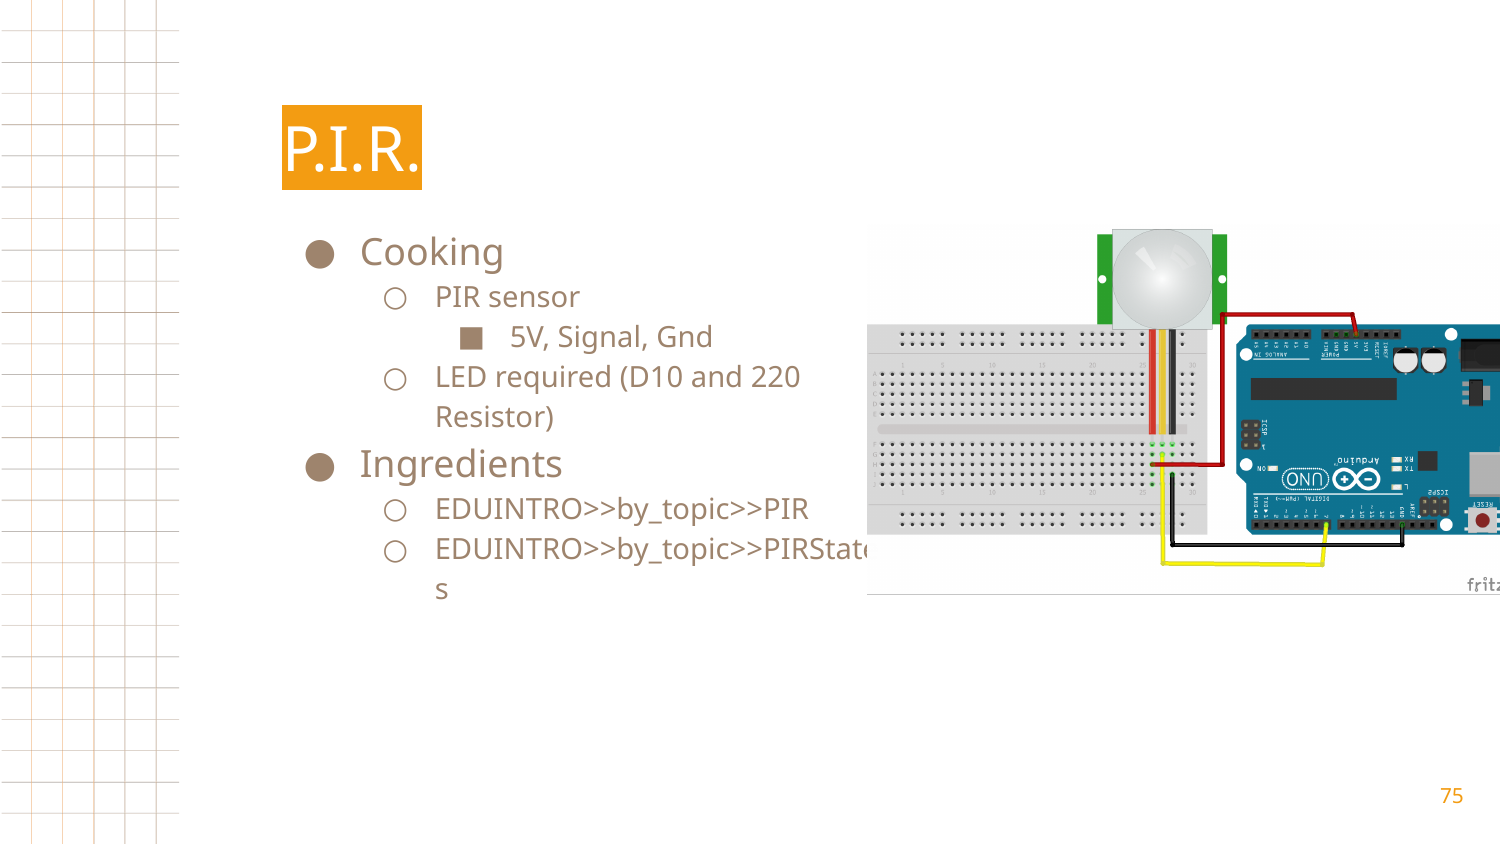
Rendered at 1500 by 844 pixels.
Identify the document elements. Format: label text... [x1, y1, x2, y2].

title P.I.R. [267, 94, 1305, 199]
slide_number ‹#› [1388, 764, 1479, 830]
picture [0, 0, 180, 844]
picture [867, 224, 1500, 595]
list Cooking PIR sensor 5V, Signal, Gnd LED required (D10 and 220 Resistor) Ingredients EDUINTRO>>by_topic>>PIR EDUINTRO>>by_topic>>PIRStates [269, 205, 904, 699]
